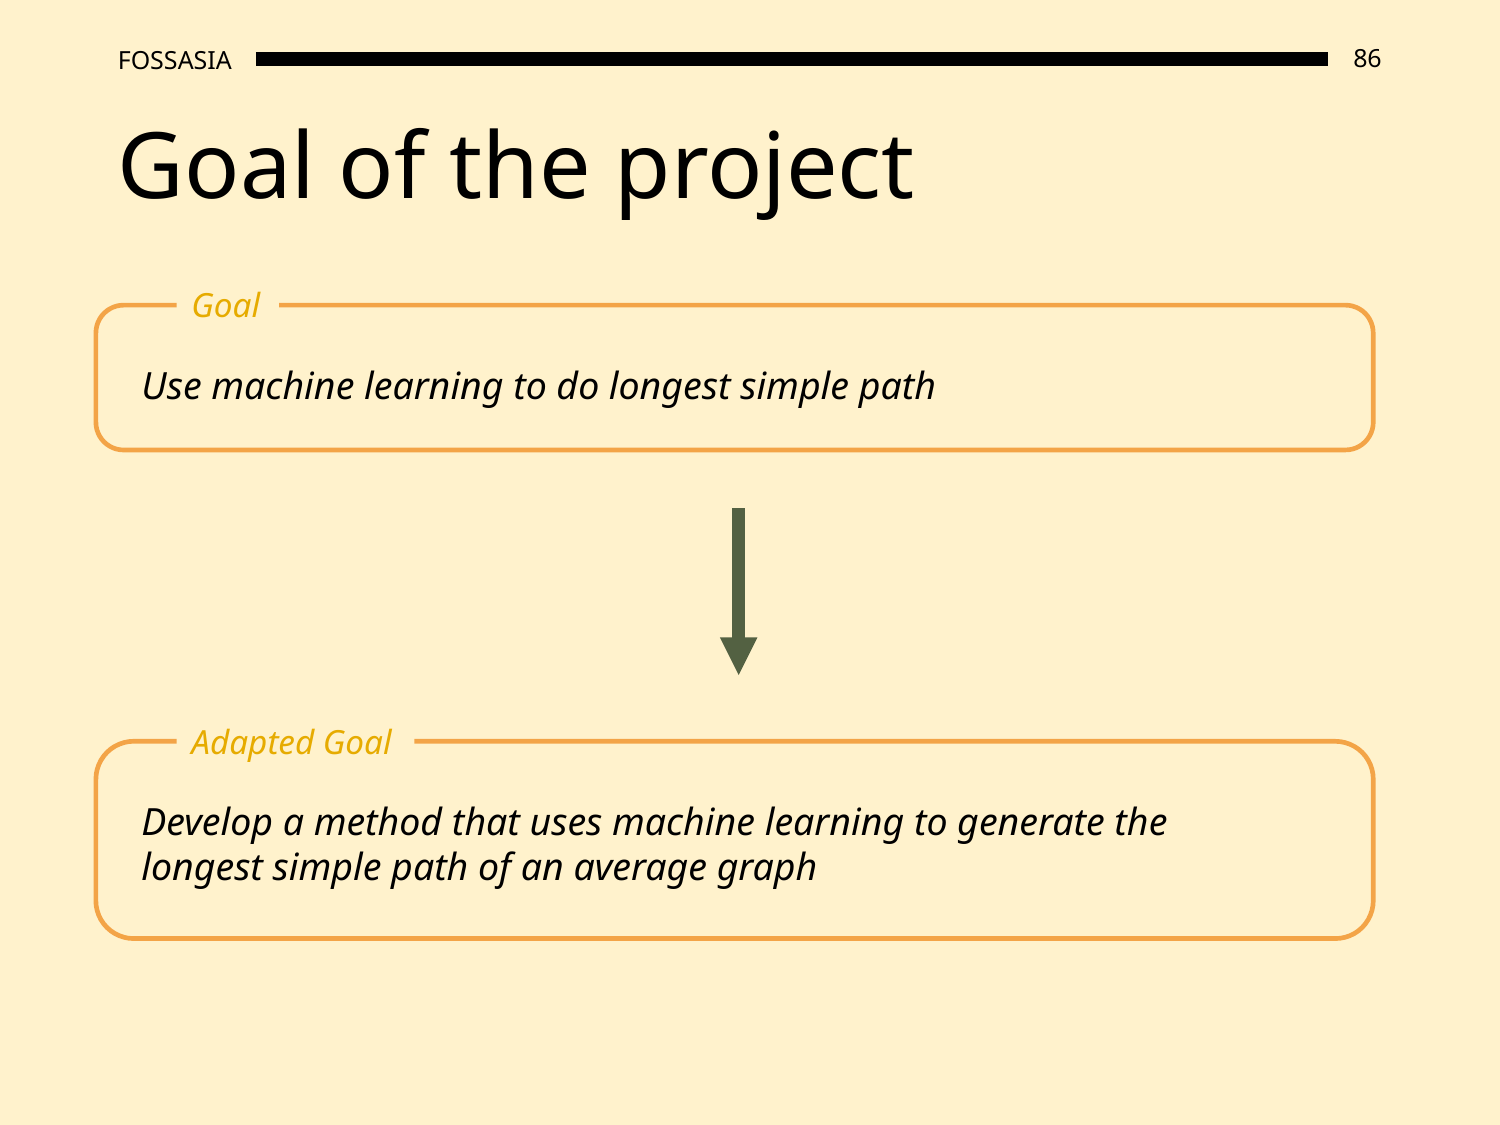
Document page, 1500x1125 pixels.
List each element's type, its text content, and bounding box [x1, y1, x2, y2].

text_box Adapted Goal [176, 713, 415, 769]
text_box [94, 304, 1375, 452]
text_box [94, 740, 1375, 940]
text_box Goal [176, 277, 279, 332]
title Goal of the project [103, 59, 1397, 278]
